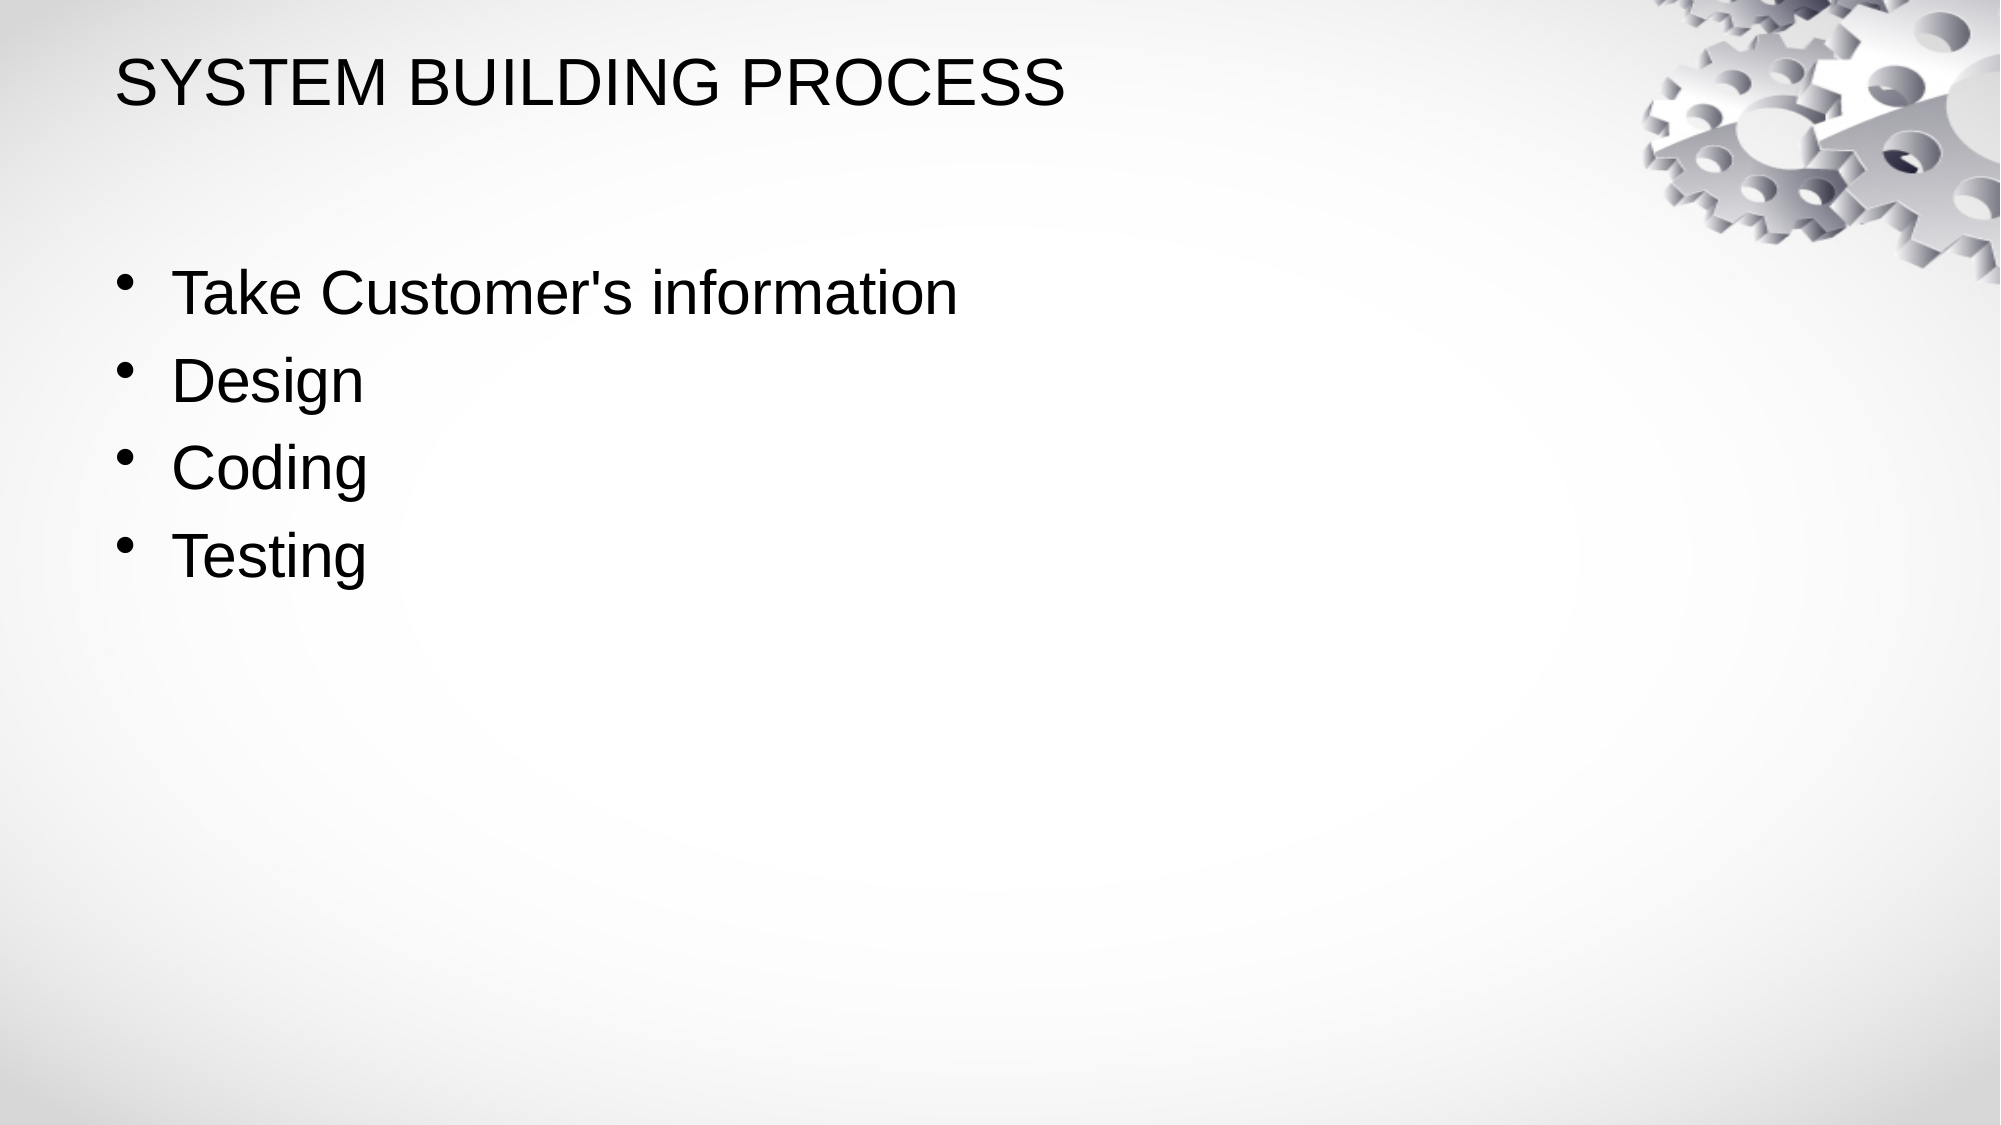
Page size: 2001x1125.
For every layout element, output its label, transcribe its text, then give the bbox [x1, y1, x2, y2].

list Take Customer's information Design Coding Testing [99, 244, 1901, 1006]
picture [0, 0, 2000, 1125]
title SYSTEM BUILDING PROCESS [99, 30, 1901, 127]
